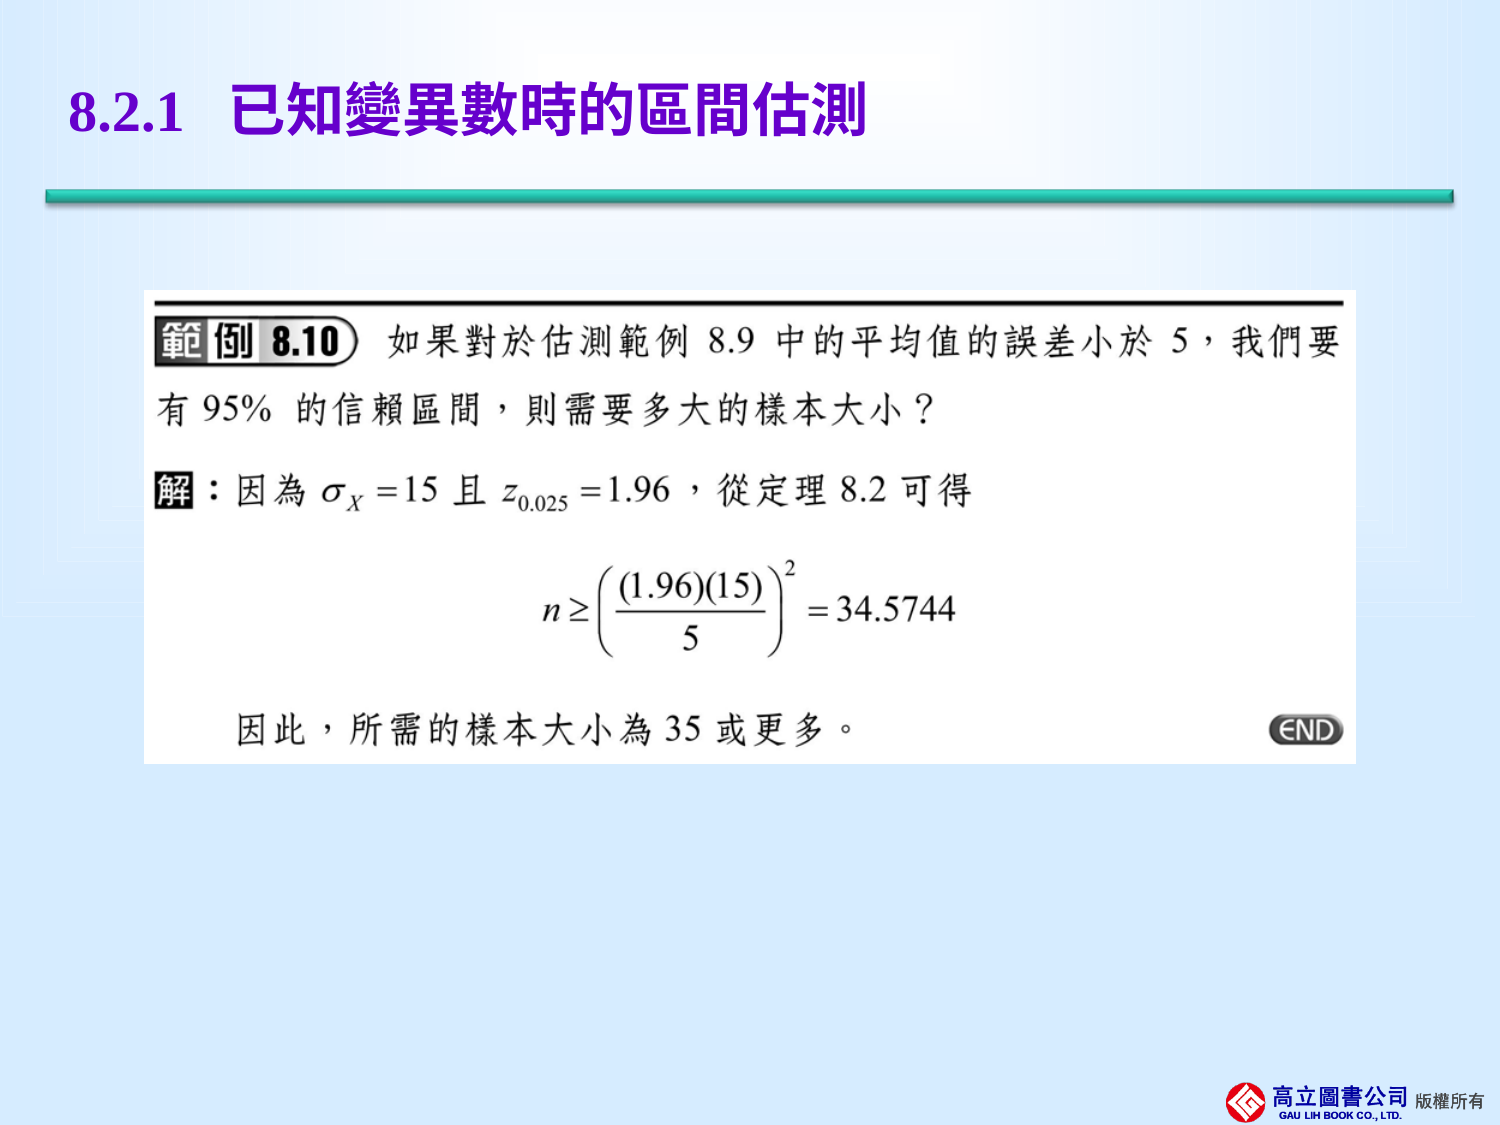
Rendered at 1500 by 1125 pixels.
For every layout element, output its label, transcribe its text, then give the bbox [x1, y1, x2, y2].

picture [37, 184, 1462, 216]
picture [1226, 1076, 1500, 1125]
title 8.2.1 已知變異數時的區間估測 [53, 42, 1447, 173]
picture [143, 290, 1356, 764]
